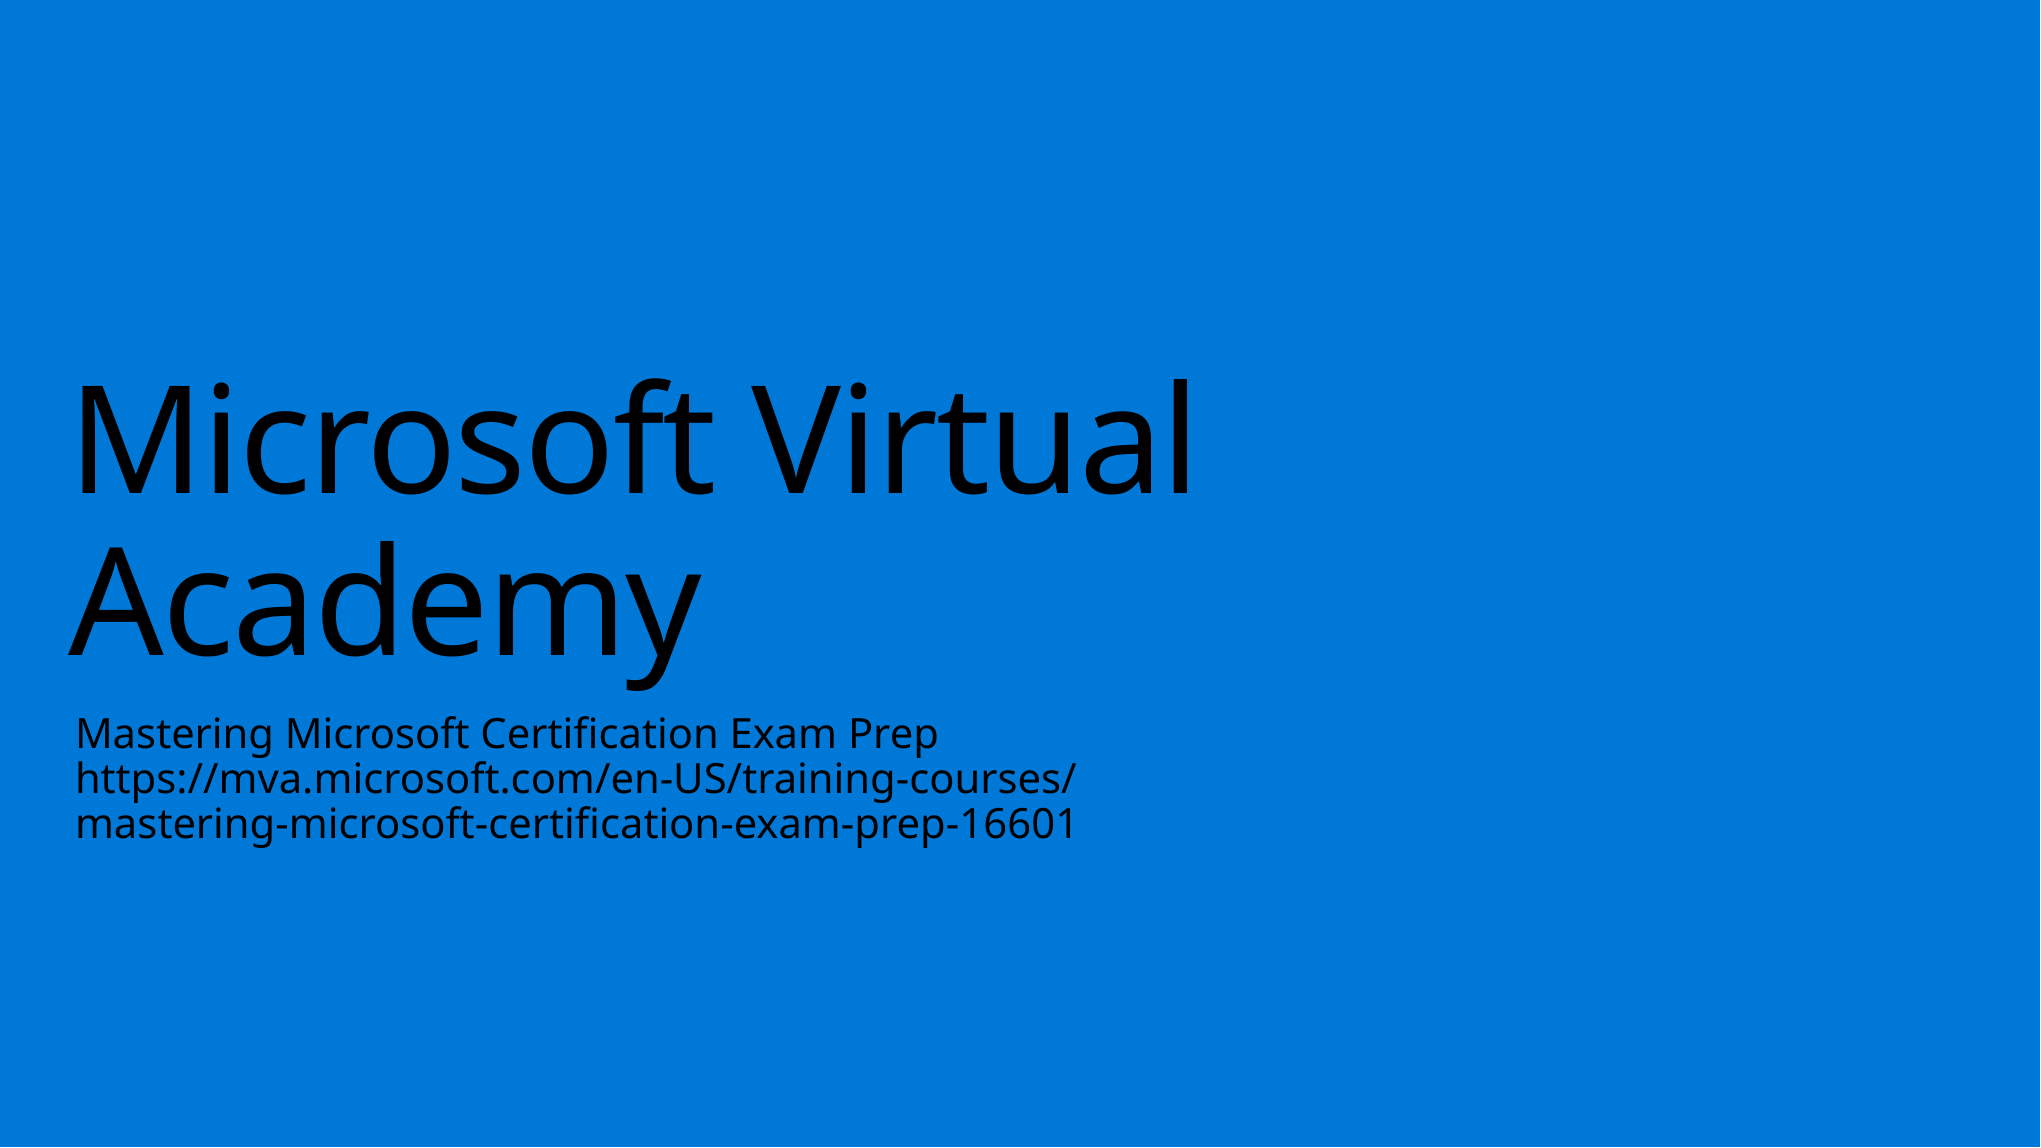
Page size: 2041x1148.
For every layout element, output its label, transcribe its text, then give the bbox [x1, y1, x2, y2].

title Microsoft Virtual Academy [45, 348, 1246, 688]
list Mastering Microsoft Certification Exam Prep https://mva.microsoft.com/en-US/training-courses/mastering-microsoft-certification-exam-prep-16601 [45, 688, 1246, 874]
